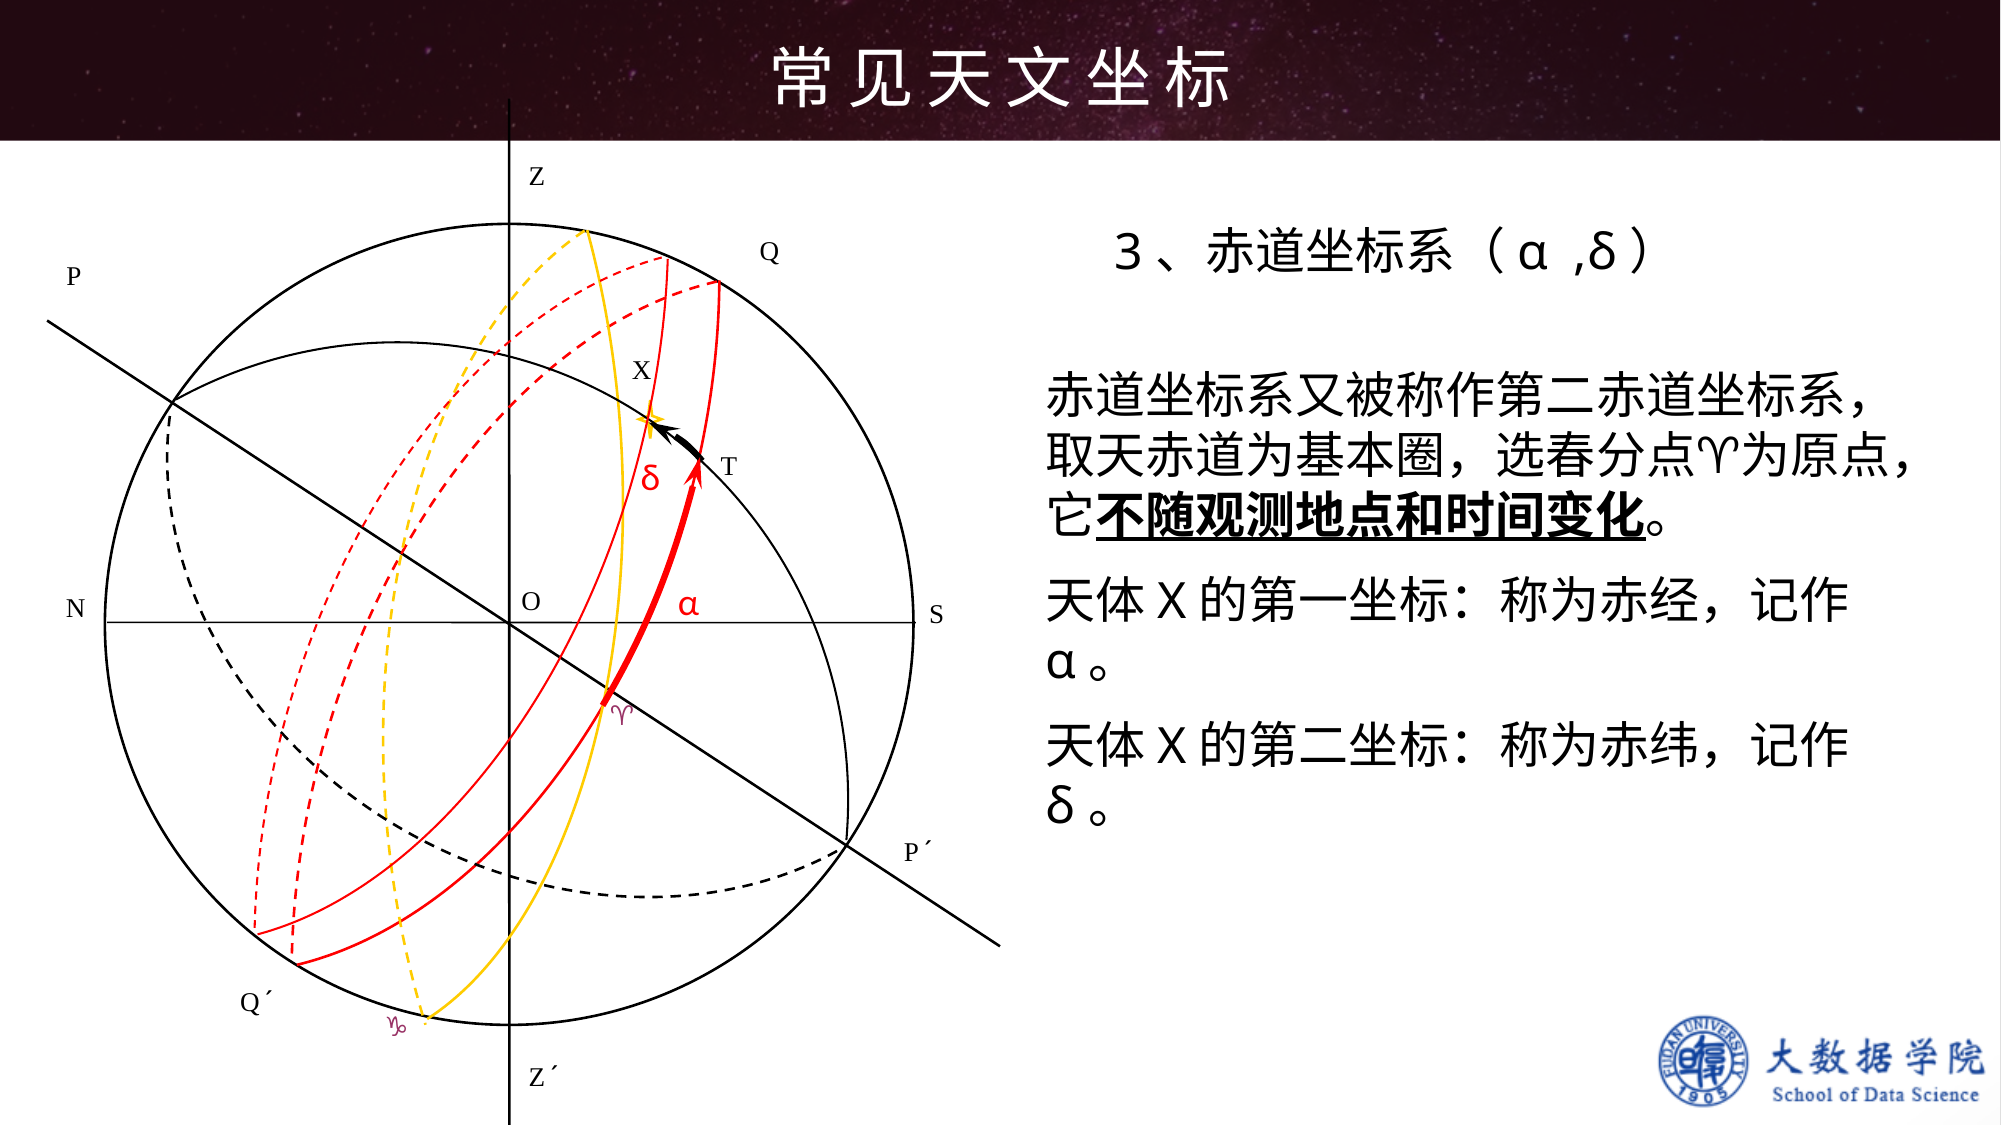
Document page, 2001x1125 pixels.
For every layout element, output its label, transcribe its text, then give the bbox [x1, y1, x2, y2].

picture [1642, 0, 2001, 1125]
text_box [46, 98, 1000, 1125]
text_box 赤道坐标系又被称作第二赤道坐标系，取天赤道为基本圈，选春分点♈为原点，它不随观测地点和时间变化。 天体X的第一坐标：称为赤经，记作α。 天体X的第二坐标：称为赤纬，记作δ。 [1031, 355, 1935, 841]
text_box 常见天文坐标 [516, 28, 1484, 123]
text_box 3、赤道坐标系（α ,δ） [1099, 211, 1975, 287]
